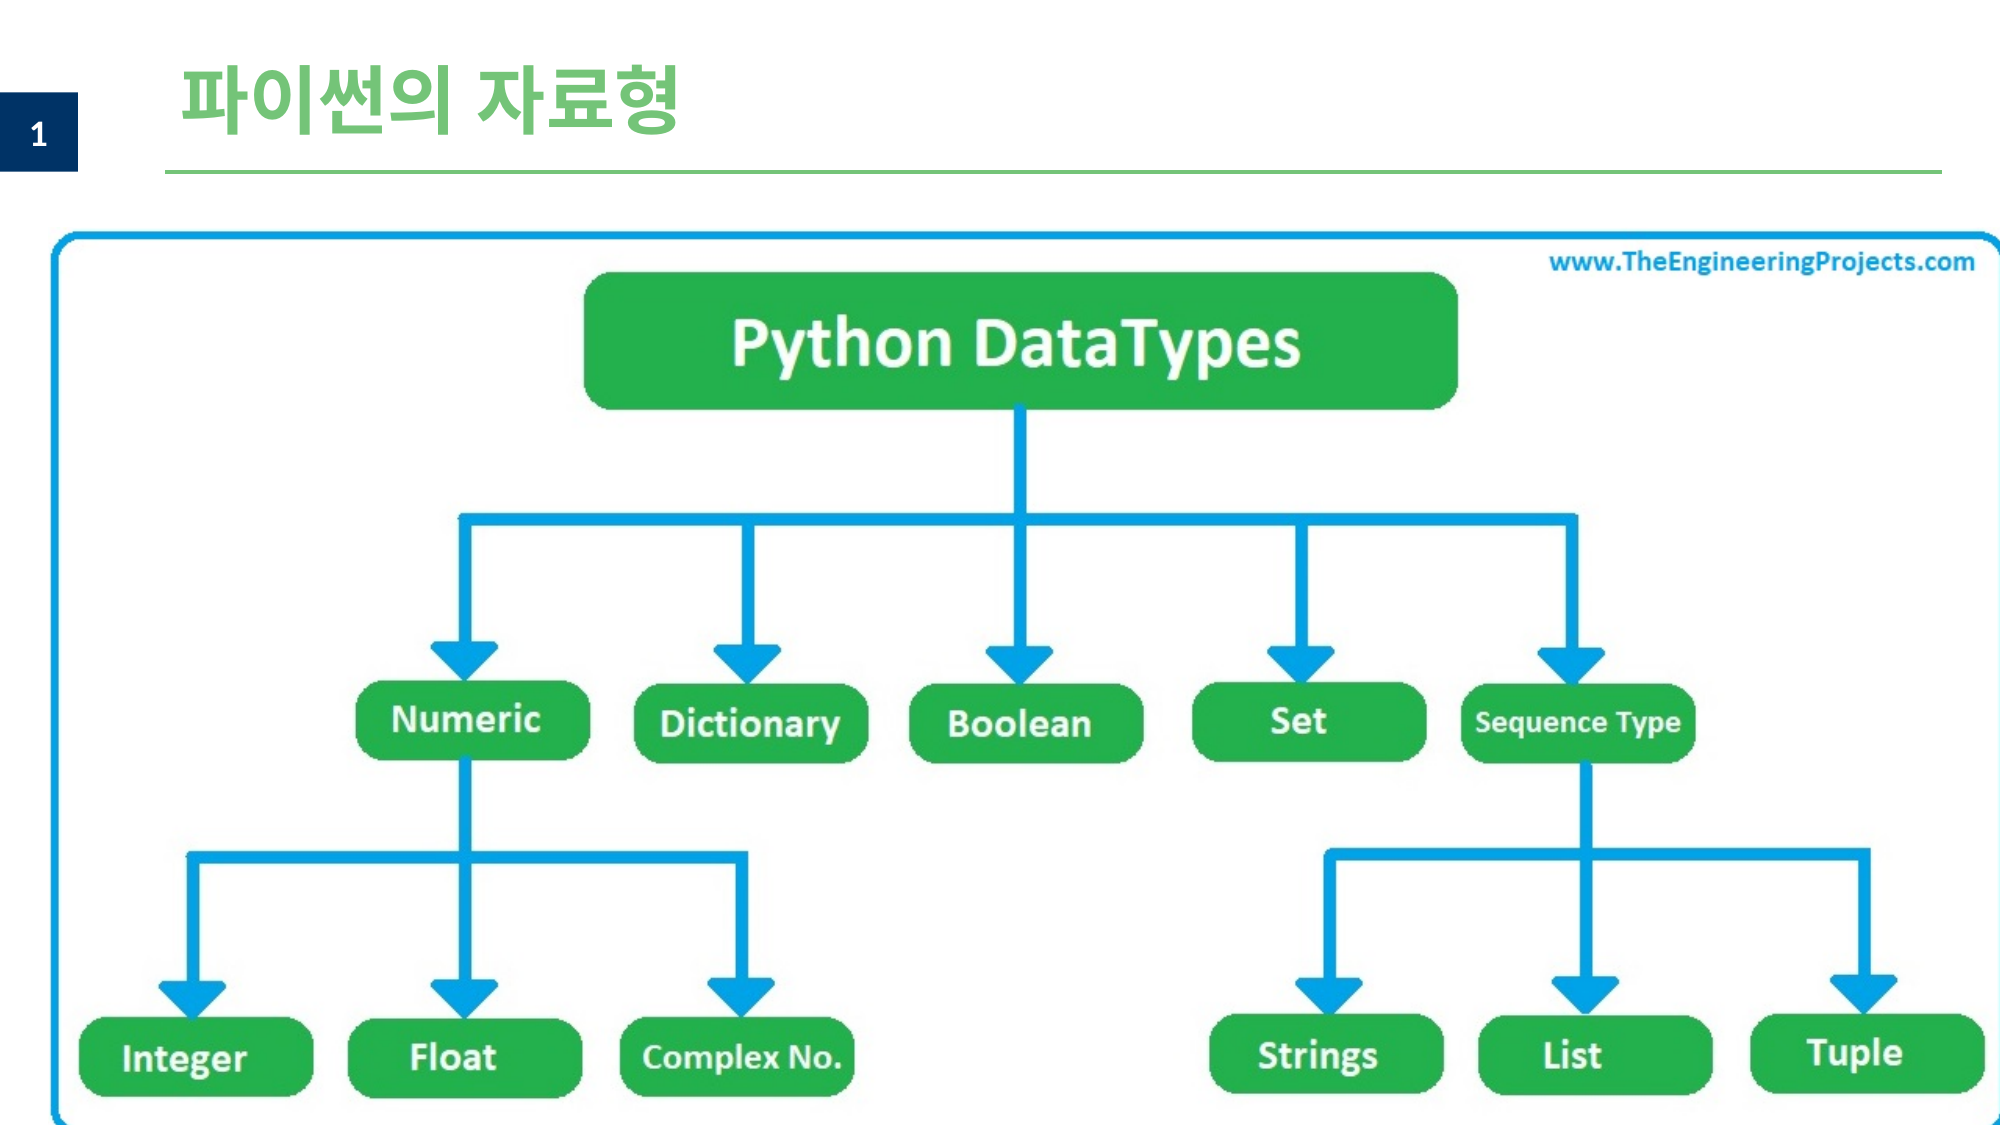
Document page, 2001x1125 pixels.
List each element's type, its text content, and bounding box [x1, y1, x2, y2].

picture [57, 239, 2000, 1125]
list 파이썬의 자료형 [165, 36, 1941, 172]
picture [48, 227, 2000, 1125]
